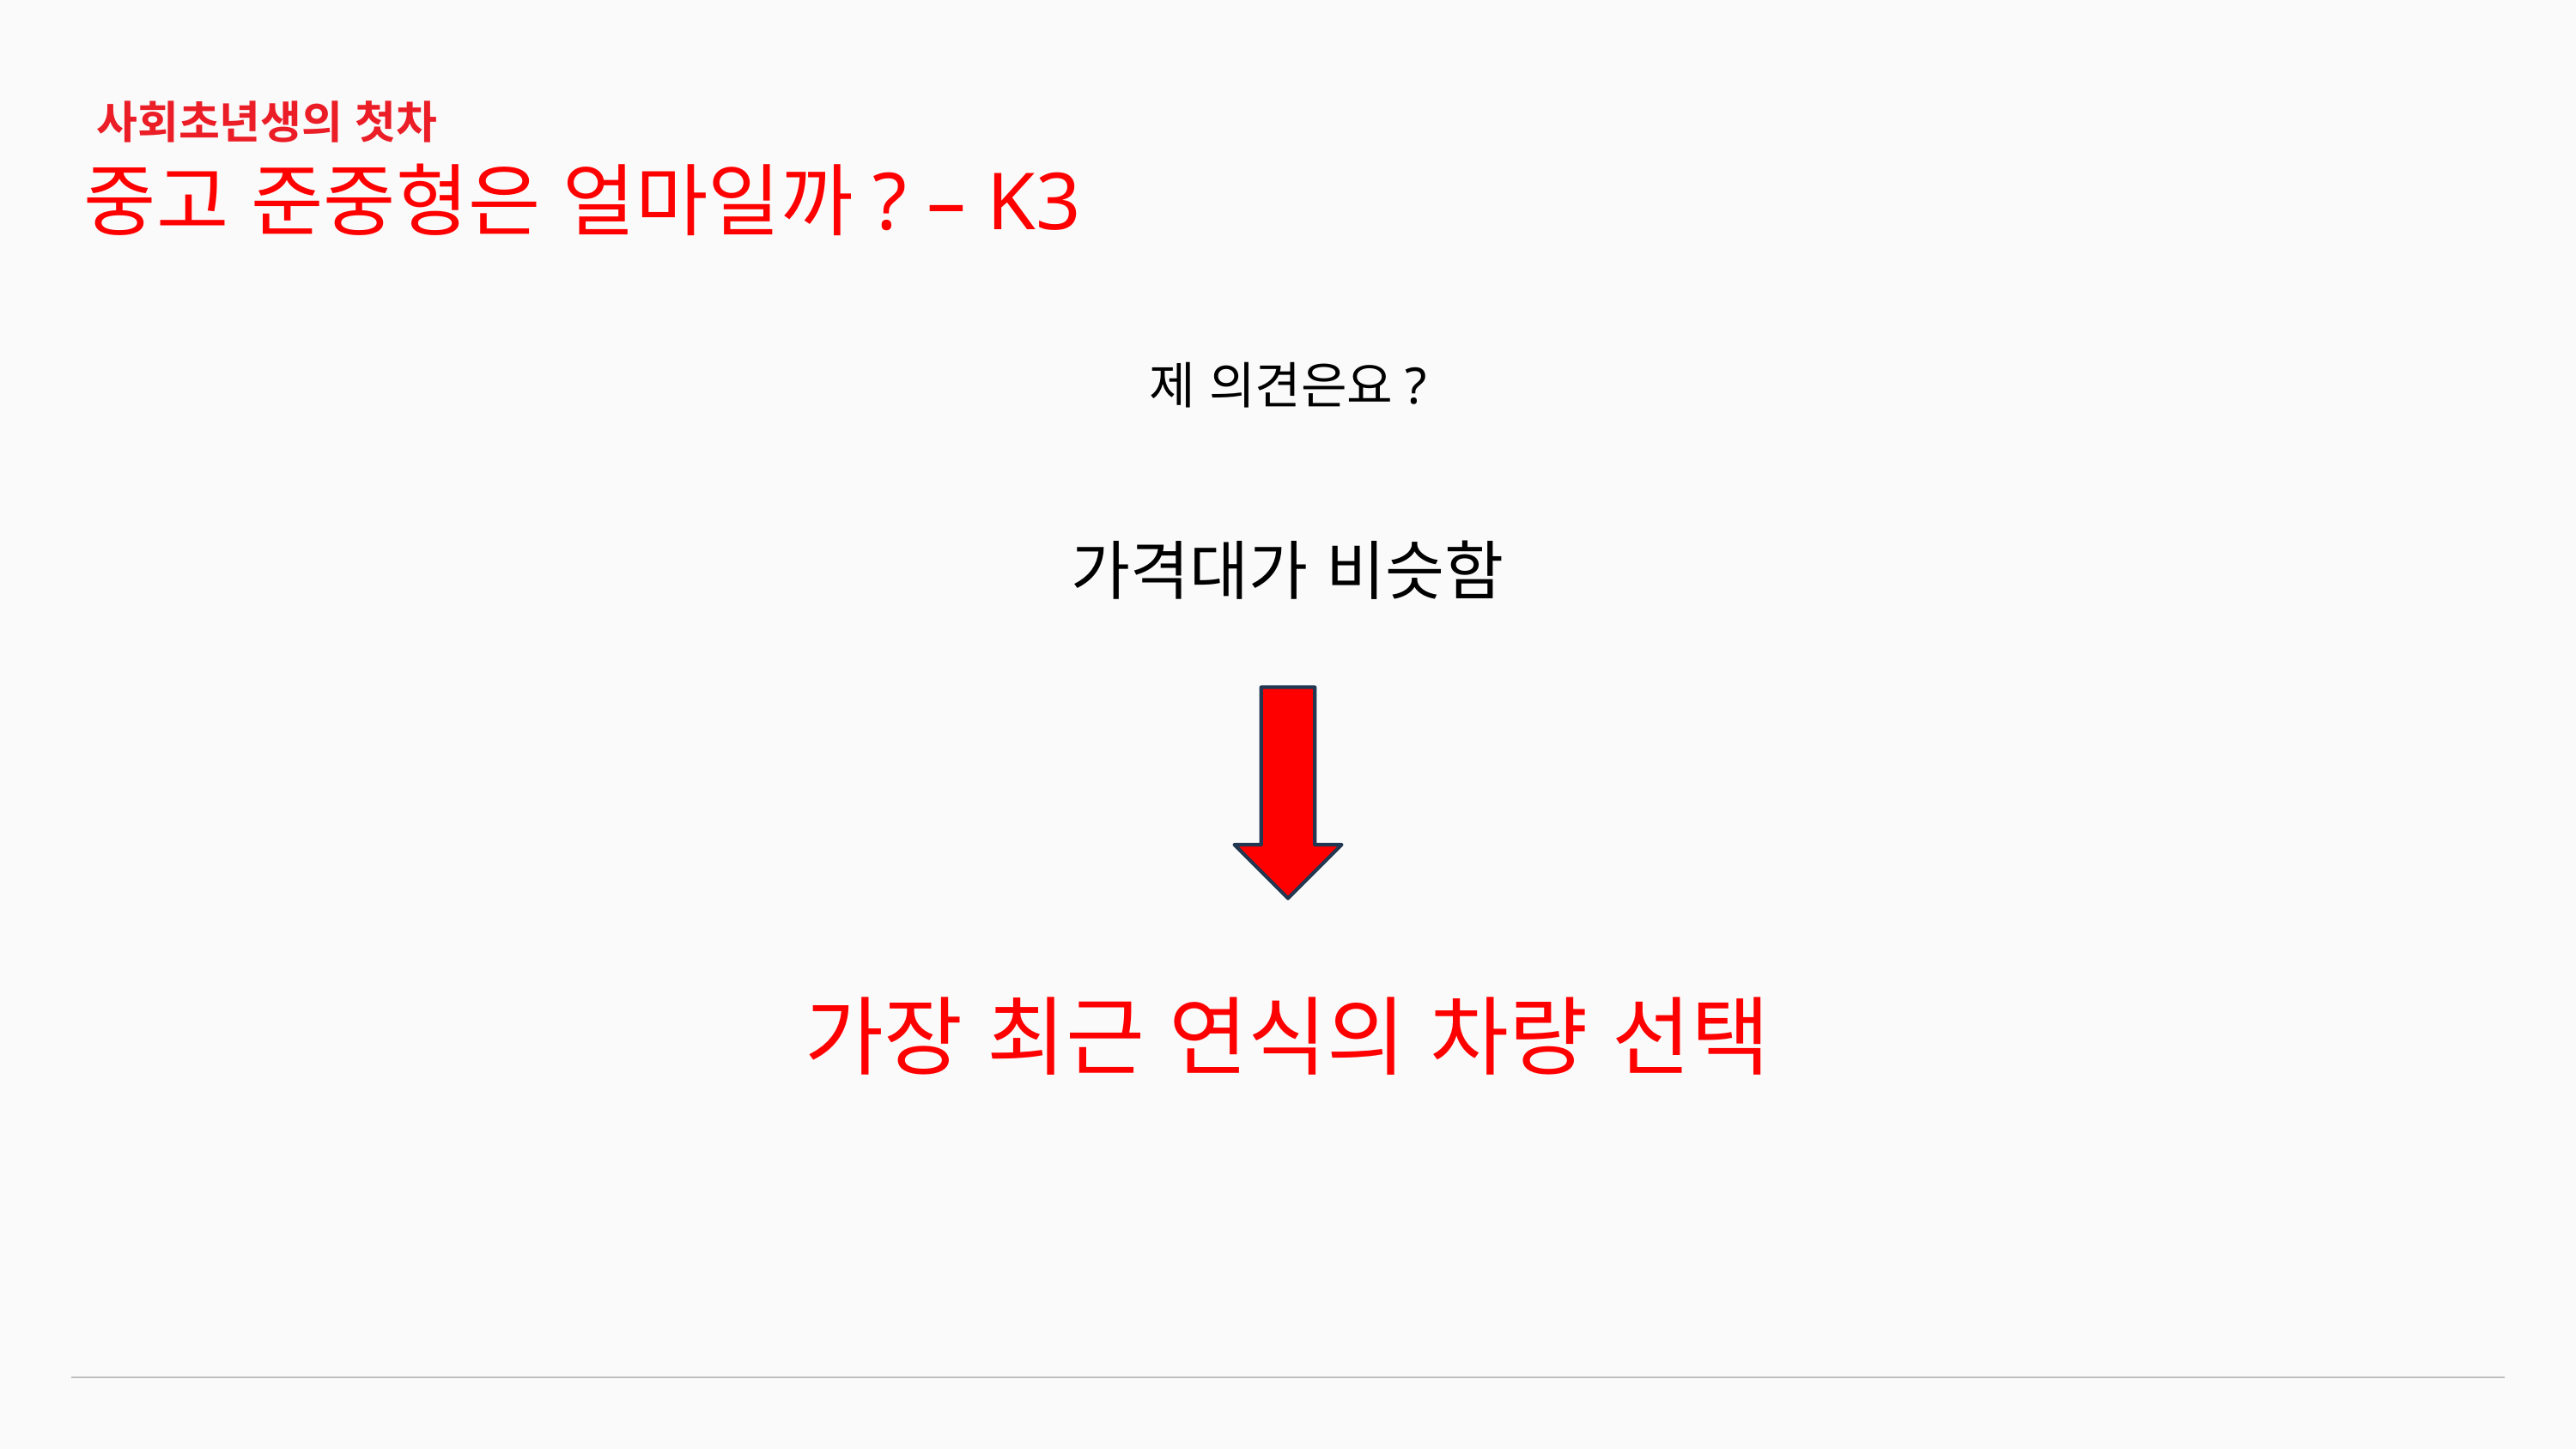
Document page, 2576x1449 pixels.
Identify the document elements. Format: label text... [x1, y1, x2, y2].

text_box 가격대가 비슷함 [933, 523, 1643, 614]
text_box 중고 준중형은 얼마일까? – K3 [71, 144, 1213, 252]
text_box [1232, 685, 1344, 900]
text_box 제 의견은요? [803, 348, 1773, 421]
text_box 가장 최근 연식의 차량 선택 [772, 976, 1803, 1093]
text_box 사회초년생의 첫차 [96, 85, 505, 144]
